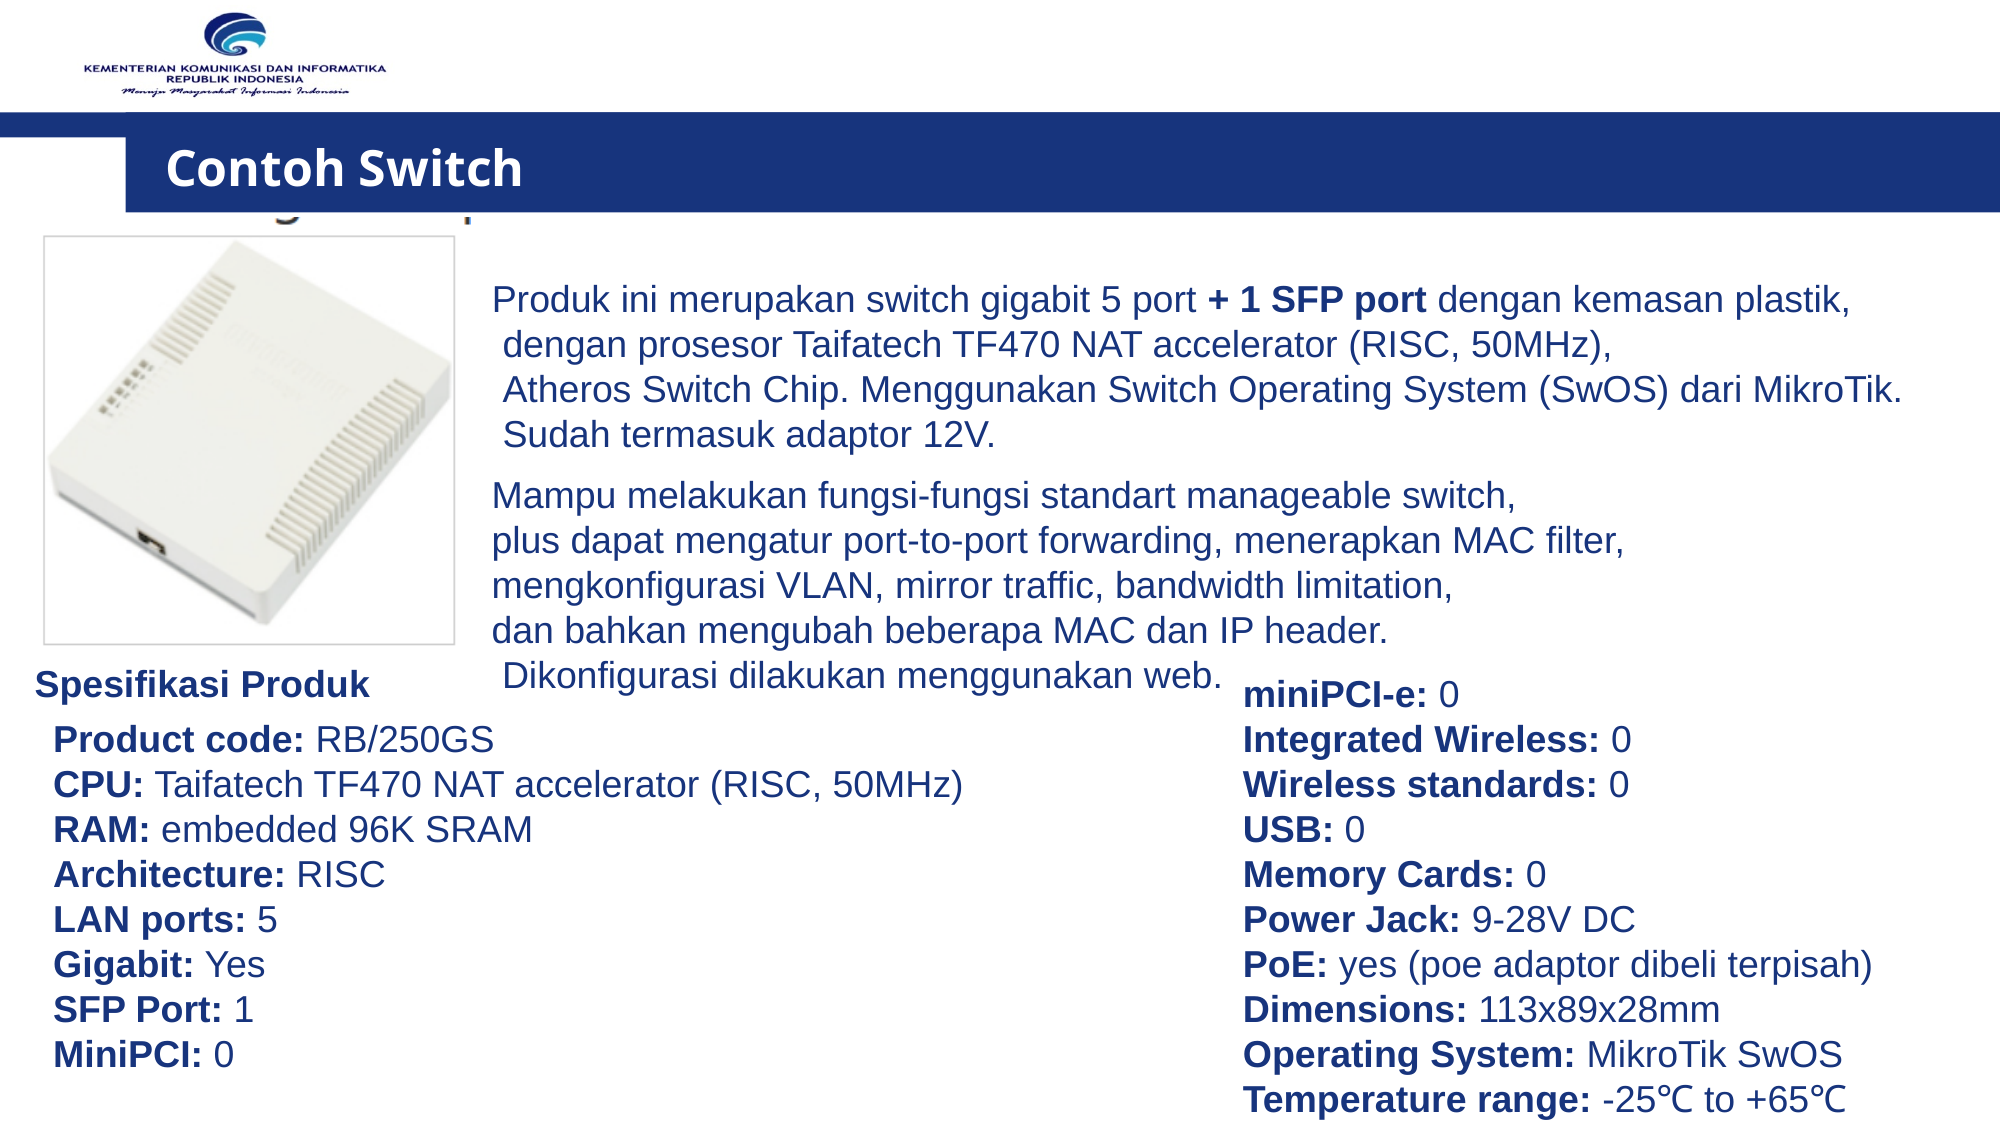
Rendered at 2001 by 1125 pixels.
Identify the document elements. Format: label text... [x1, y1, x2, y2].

picture [66, 5, 399, 100]
text_box Product code: RB/250GS CPU: Taifatech TF470 NAT accelerator (RISC, 50MHz) RAM: embedded 96K SRAM Architecture: RISC LAN ports: 5 Gigabit: Yes SFP Port: 1 MiniPCI: 0 [38, 708, 979, 1125]
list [31, 217, 471, 659]
text_box miniPCI-e: 0 Integrated Wireless: 0 Wireless standards: 0 USB: 0 Memory Cards: 0 Power Jack: 9-28V DC PoE: yes (poe adaptor dibeli terpisah) Dimensions: 113x89x28mm Operating System: MikroTik SwOS Temperature range: -25℃ to +65℃ [1228, 662, 1889, 1125]
title Contoh Switch [149, 64, 2000, 268]
text_box Mampu melakukan fungsi-fungsi standart manageable switch, plus dapat mengatur port-to-port forwarding, menerapkan MAC filter, mengkonfigurasi VLAN, mirror traffic, bandwidth limitation, dan bahkan mengubah beberapa MAC dan IP header. Dikonfigurasi dilakukan menggunakan web. [476, 463, 1652, 704]
text_box Produk ini merupakan switch gigabit 5 port + 1 SFP port dengan kemasan plastik, dengan prosesor Taifatech TF470 NAT accelerator (RISC, 50MHz), Atheros Switch Chip. Menggunakan Switch Operating System (SwOS) dari MikroTik. Sudah termasuk adaptor 12V. [477, 267, 1919, 462]
text_box Spesifikasi Produk [19, 652, 386, 713]
